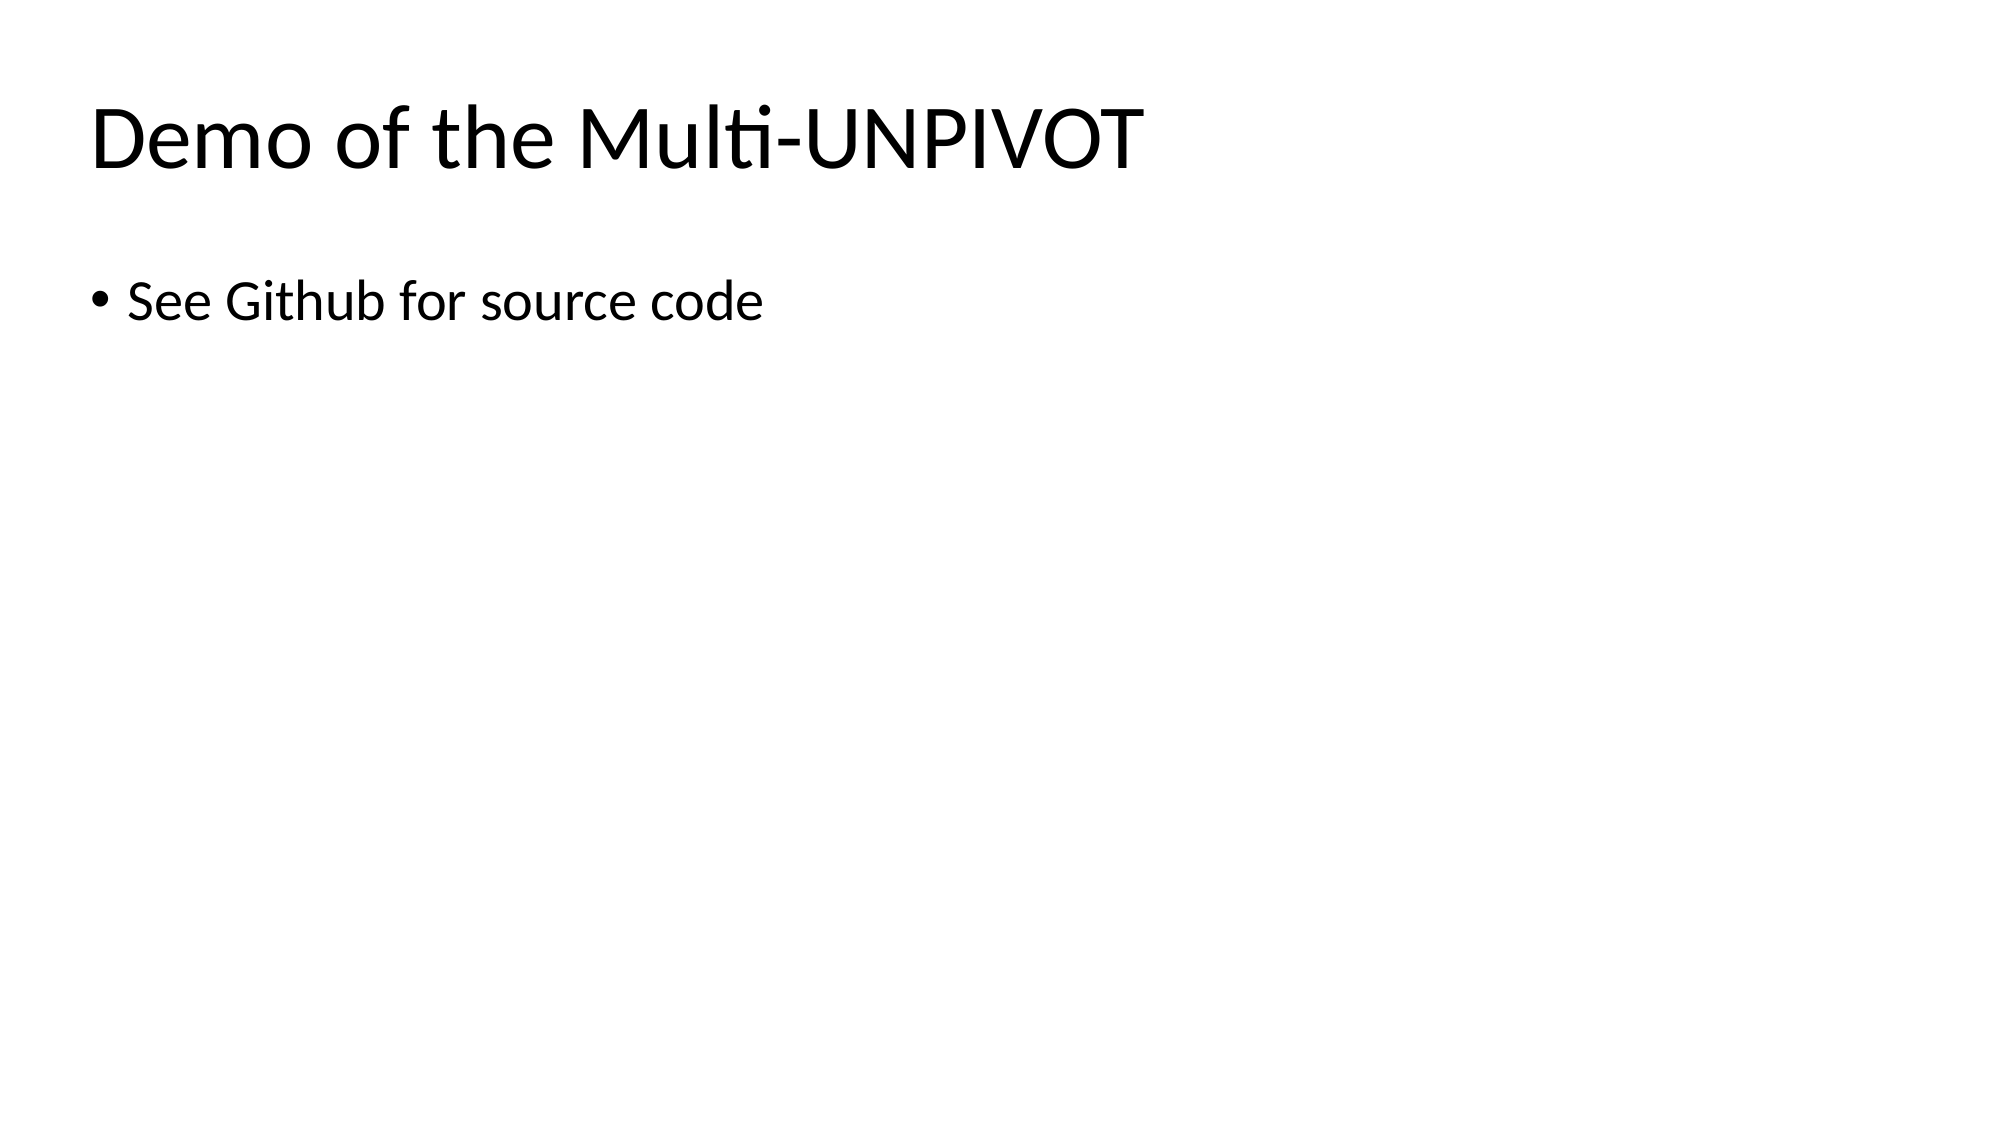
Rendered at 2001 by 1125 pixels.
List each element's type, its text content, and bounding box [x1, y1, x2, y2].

list See Github for source code [75, 262, 1425, 1005]
title Demo of the Multi-UNPIVOT [75, 45, 1425, 233]
